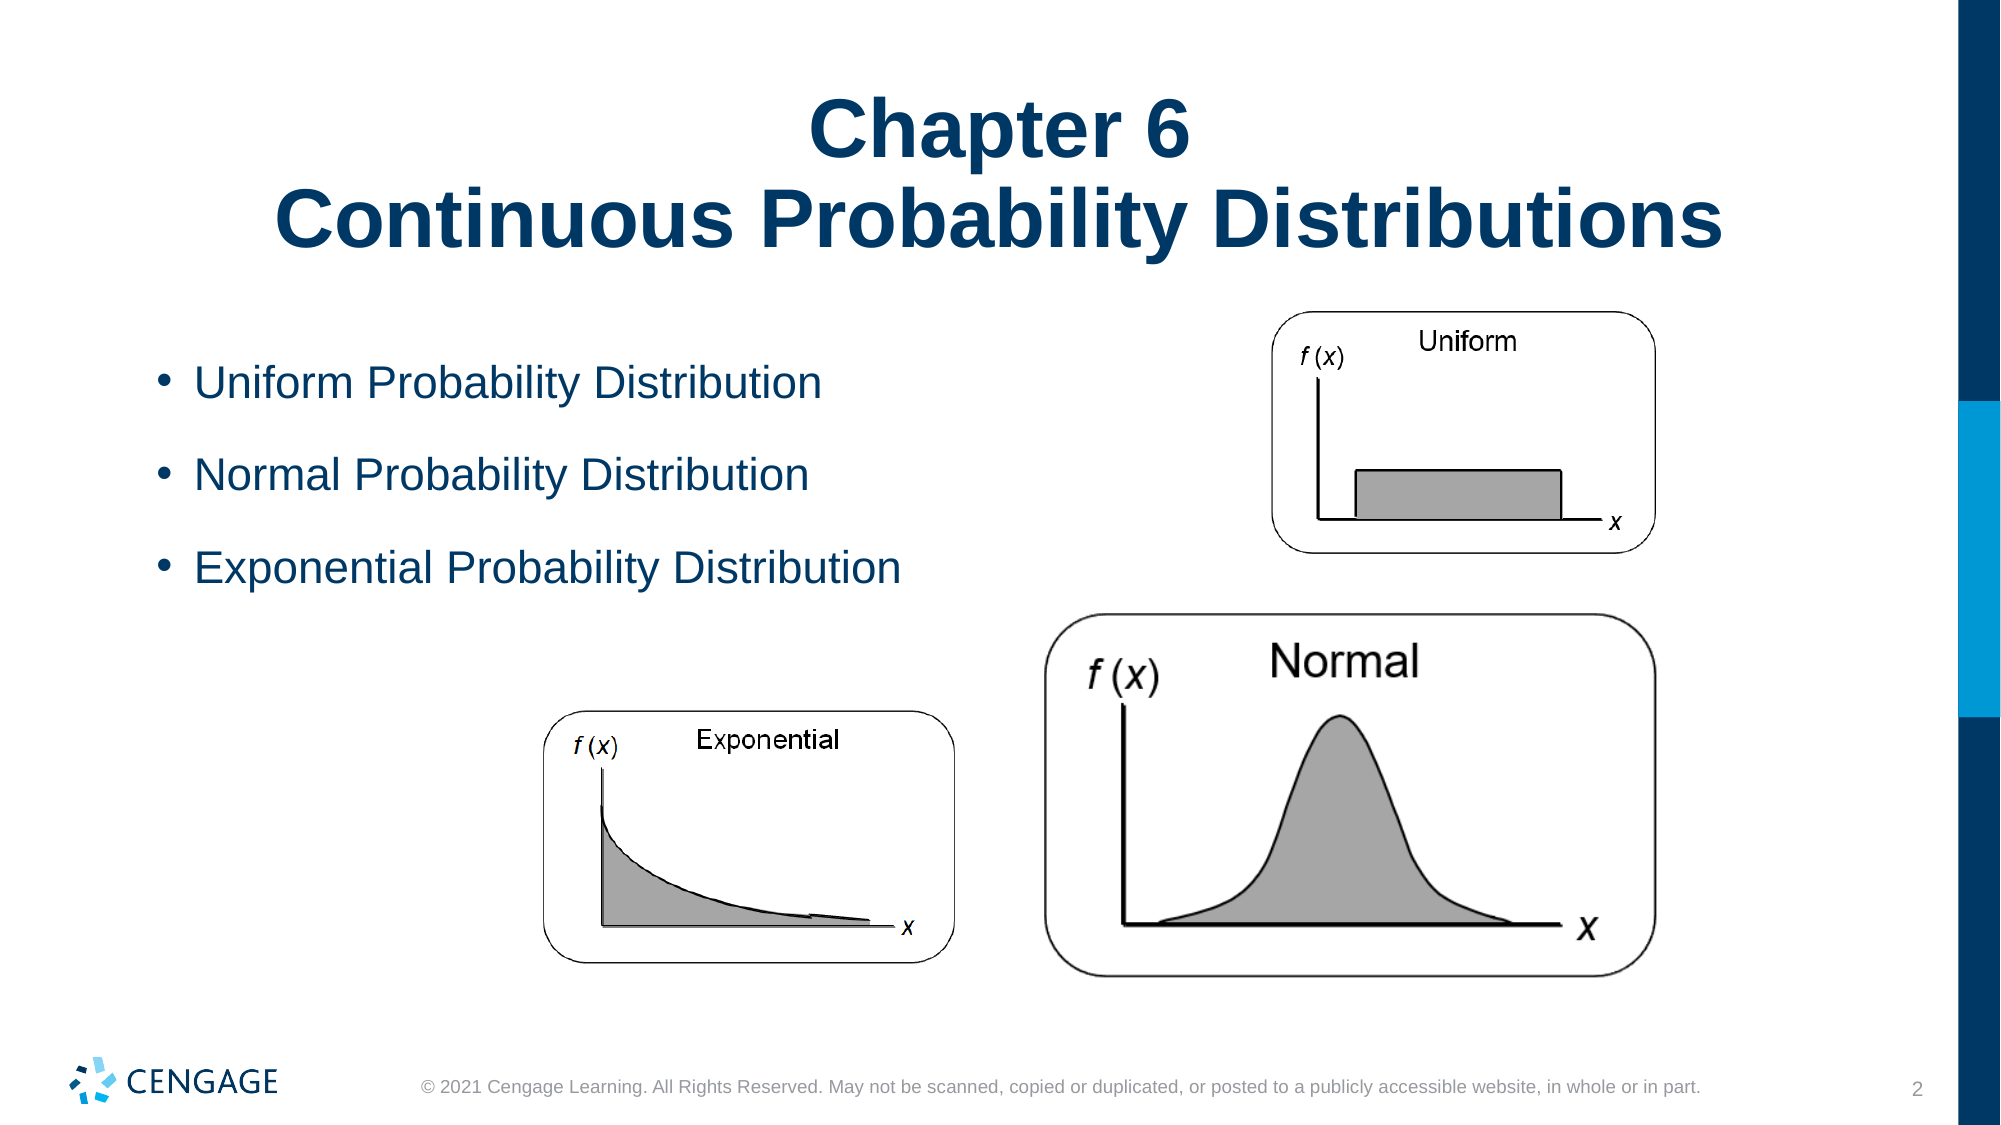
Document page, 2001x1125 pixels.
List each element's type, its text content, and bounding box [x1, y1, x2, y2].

list Uniform Probability Distribution Normal Probability Distribution Exponential Probability Distribution [141, 345, 1101, 888]
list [1261, 307, 1668, 562]
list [536, 701, 962, 972]
picture [69, 1057, 277, 1104]
title Chapter 6 Continuous Probability Distributions [78, 77, 1923, 278]
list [1037, 598, 1668, 989]
